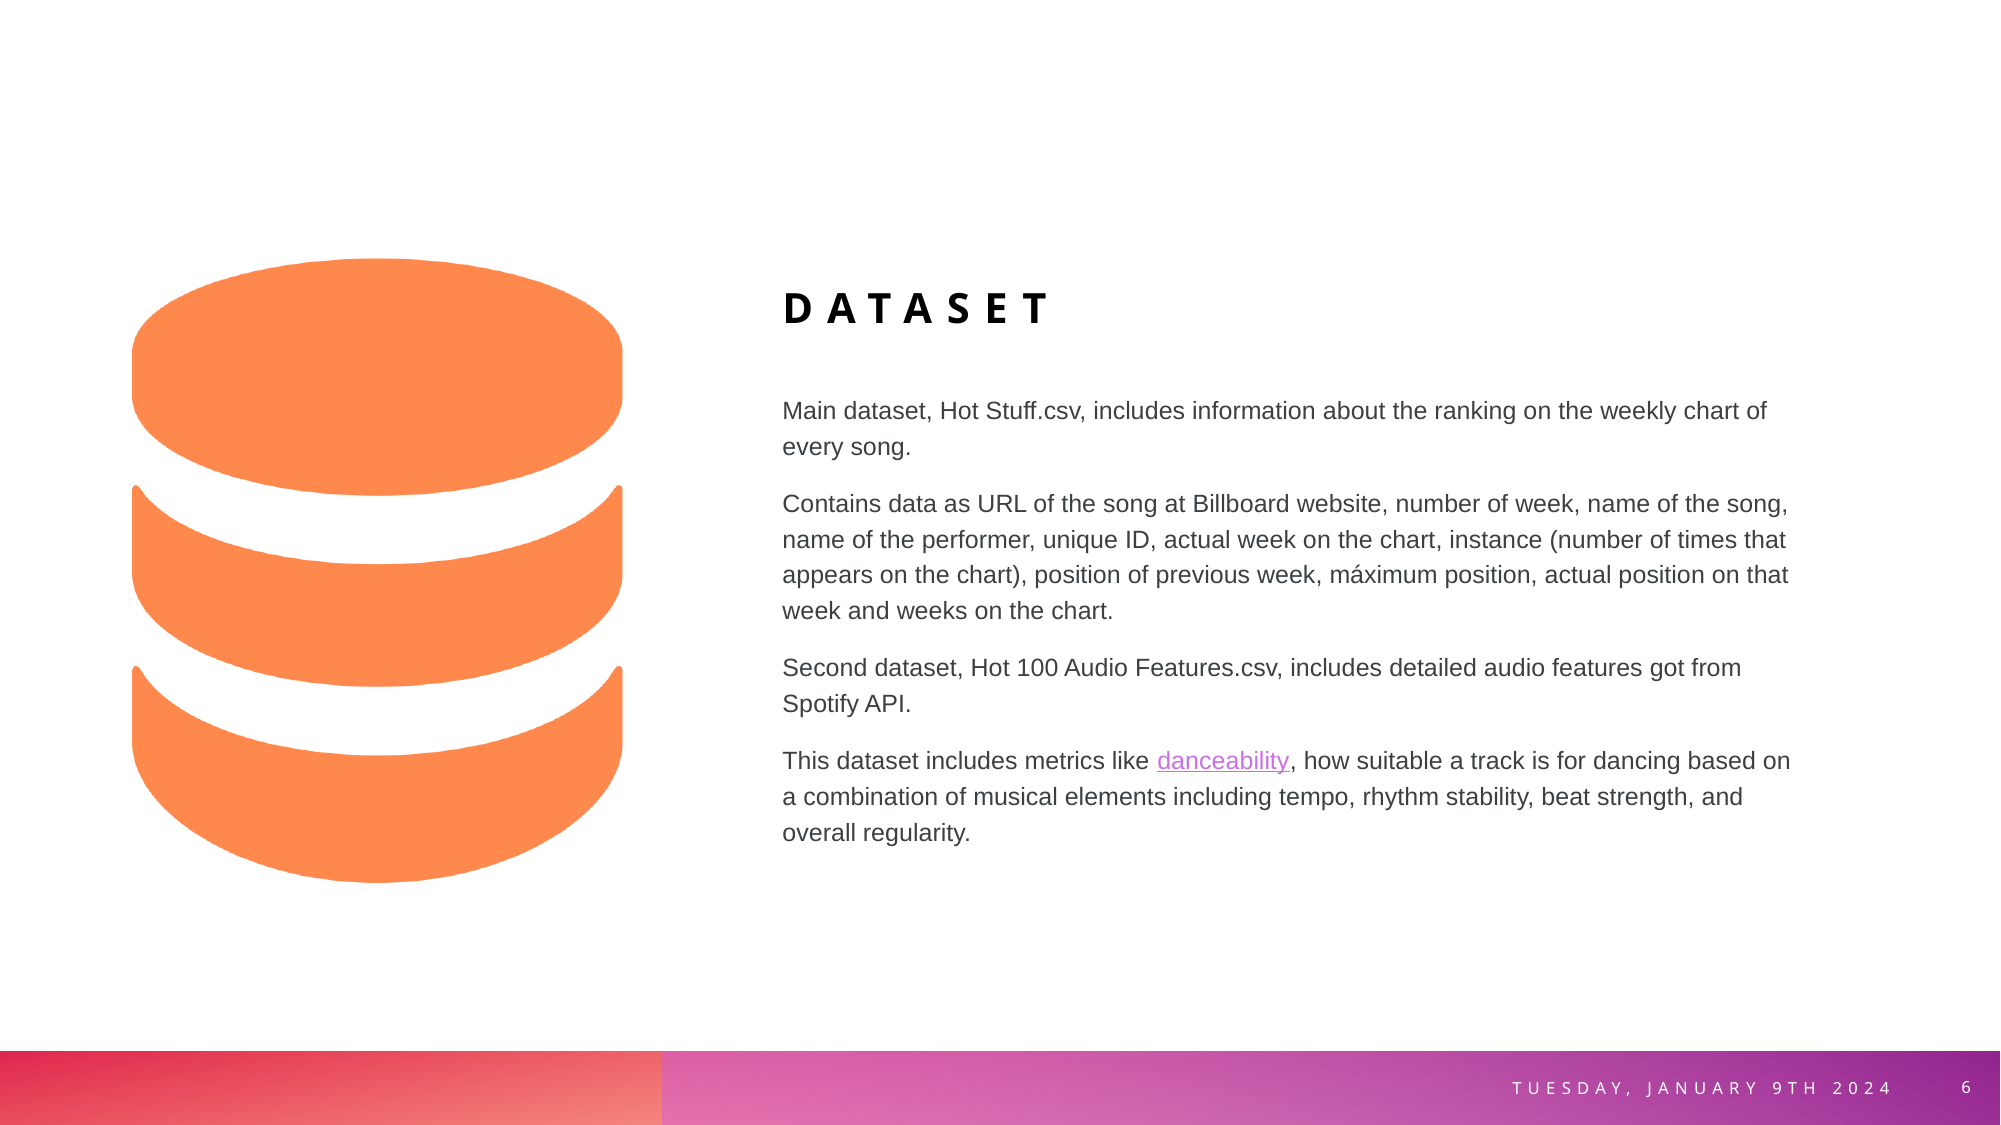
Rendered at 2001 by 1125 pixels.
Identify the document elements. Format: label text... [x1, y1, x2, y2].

picture [11, 213, 743, 945]
list Main dataset, Hot Stuff.csv, includes information about the ranking on the weekly chart of every song. Contains data as URL of the song at Billboard website, number of week, name of the song, name of the performer, unique ID, actual week on the chart, instance (number of times that appears on the chart), position of previous week, máximum position, actual position on that week and weeks on the chart. Second dataset, Hot 100 Audio Features.csv, includes detailed audio features got from Spotify API. This dataset includes metrics like danceability, how suitable a track is for dancing based on a combination of musical elements including tempo, rhythm stability, beat strength, and overall regularity. [782, 388, 1805, 945]
slide_number 6 [1913, 1051, 1986, 1125]
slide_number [1297, 1051, 1905, 1125]
title Dataset [782, 75, 1805, 333]
